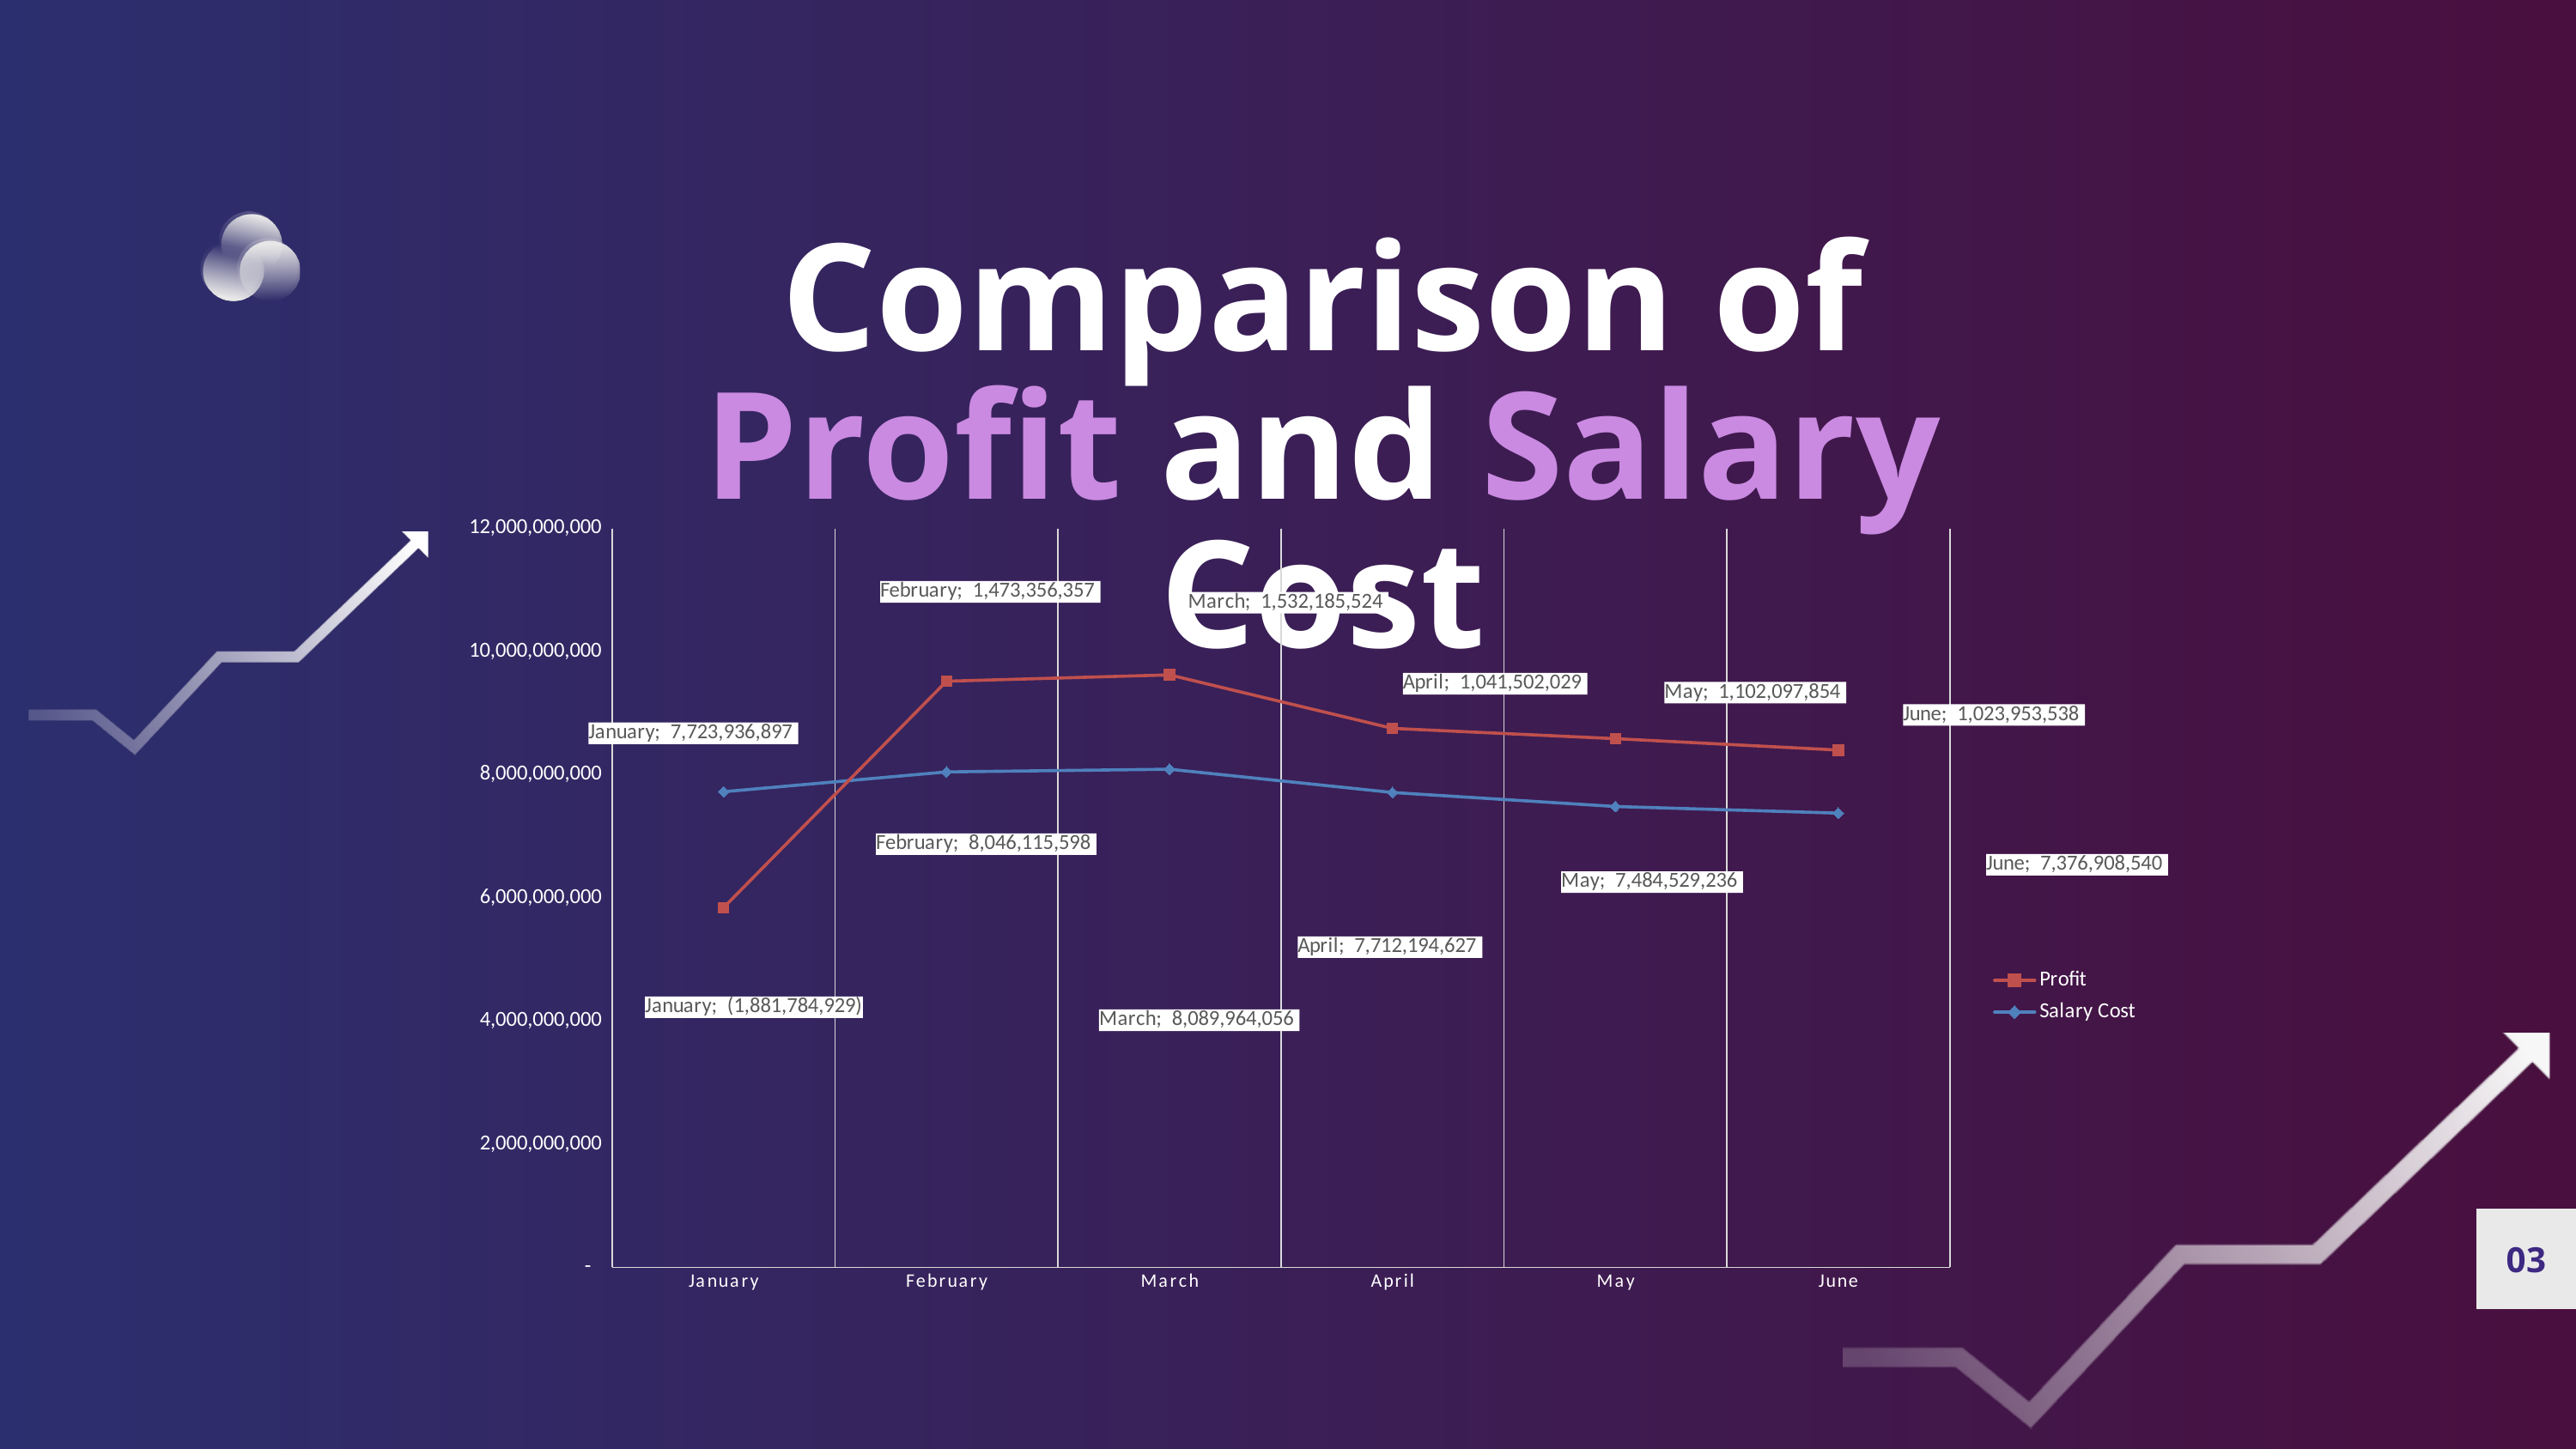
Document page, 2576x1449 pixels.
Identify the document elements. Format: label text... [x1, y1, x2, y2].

chart [428, 501, 2169, 1309]
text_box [2476, 1209, 2576, 1309]
text_box [28, 531, 423, 755]
text_box Comparison of Profit and Salary Cost [604, 231, 2042, 499]
text_box [1843, 1033, 2552, 1429]
text_box [200, 211, 301, 301]
